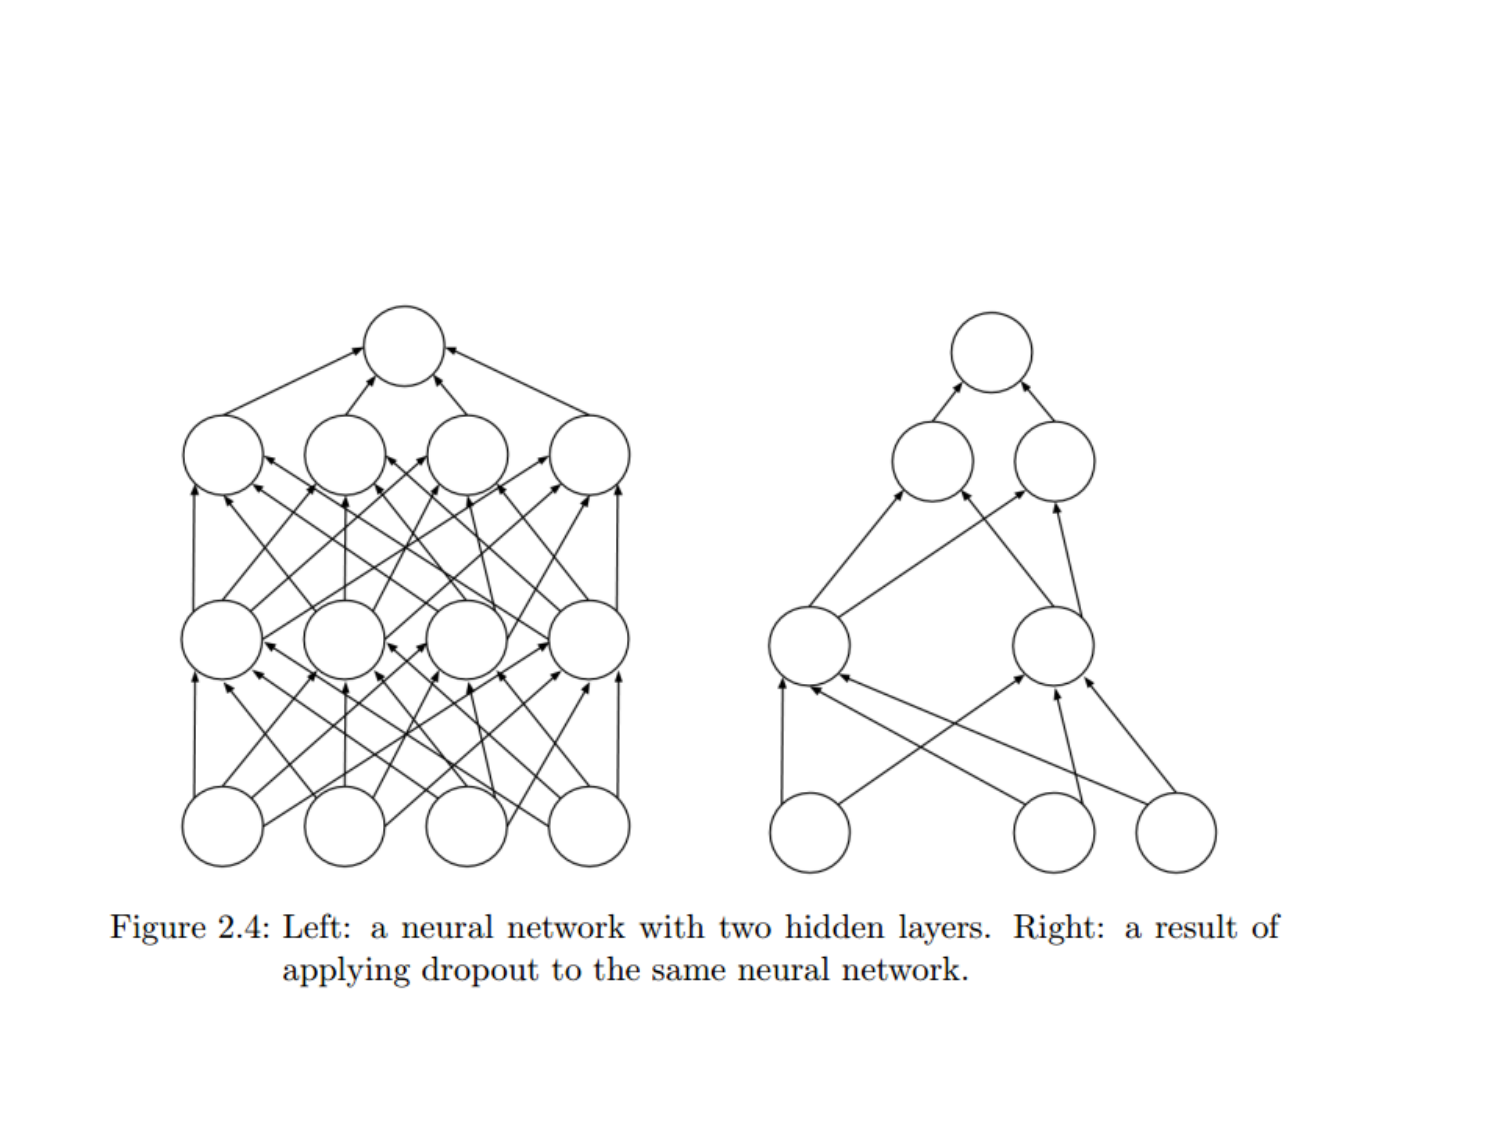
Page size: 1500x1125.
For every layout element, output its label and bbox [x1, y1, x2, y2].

picture [99, 287, 1351, 1007]
